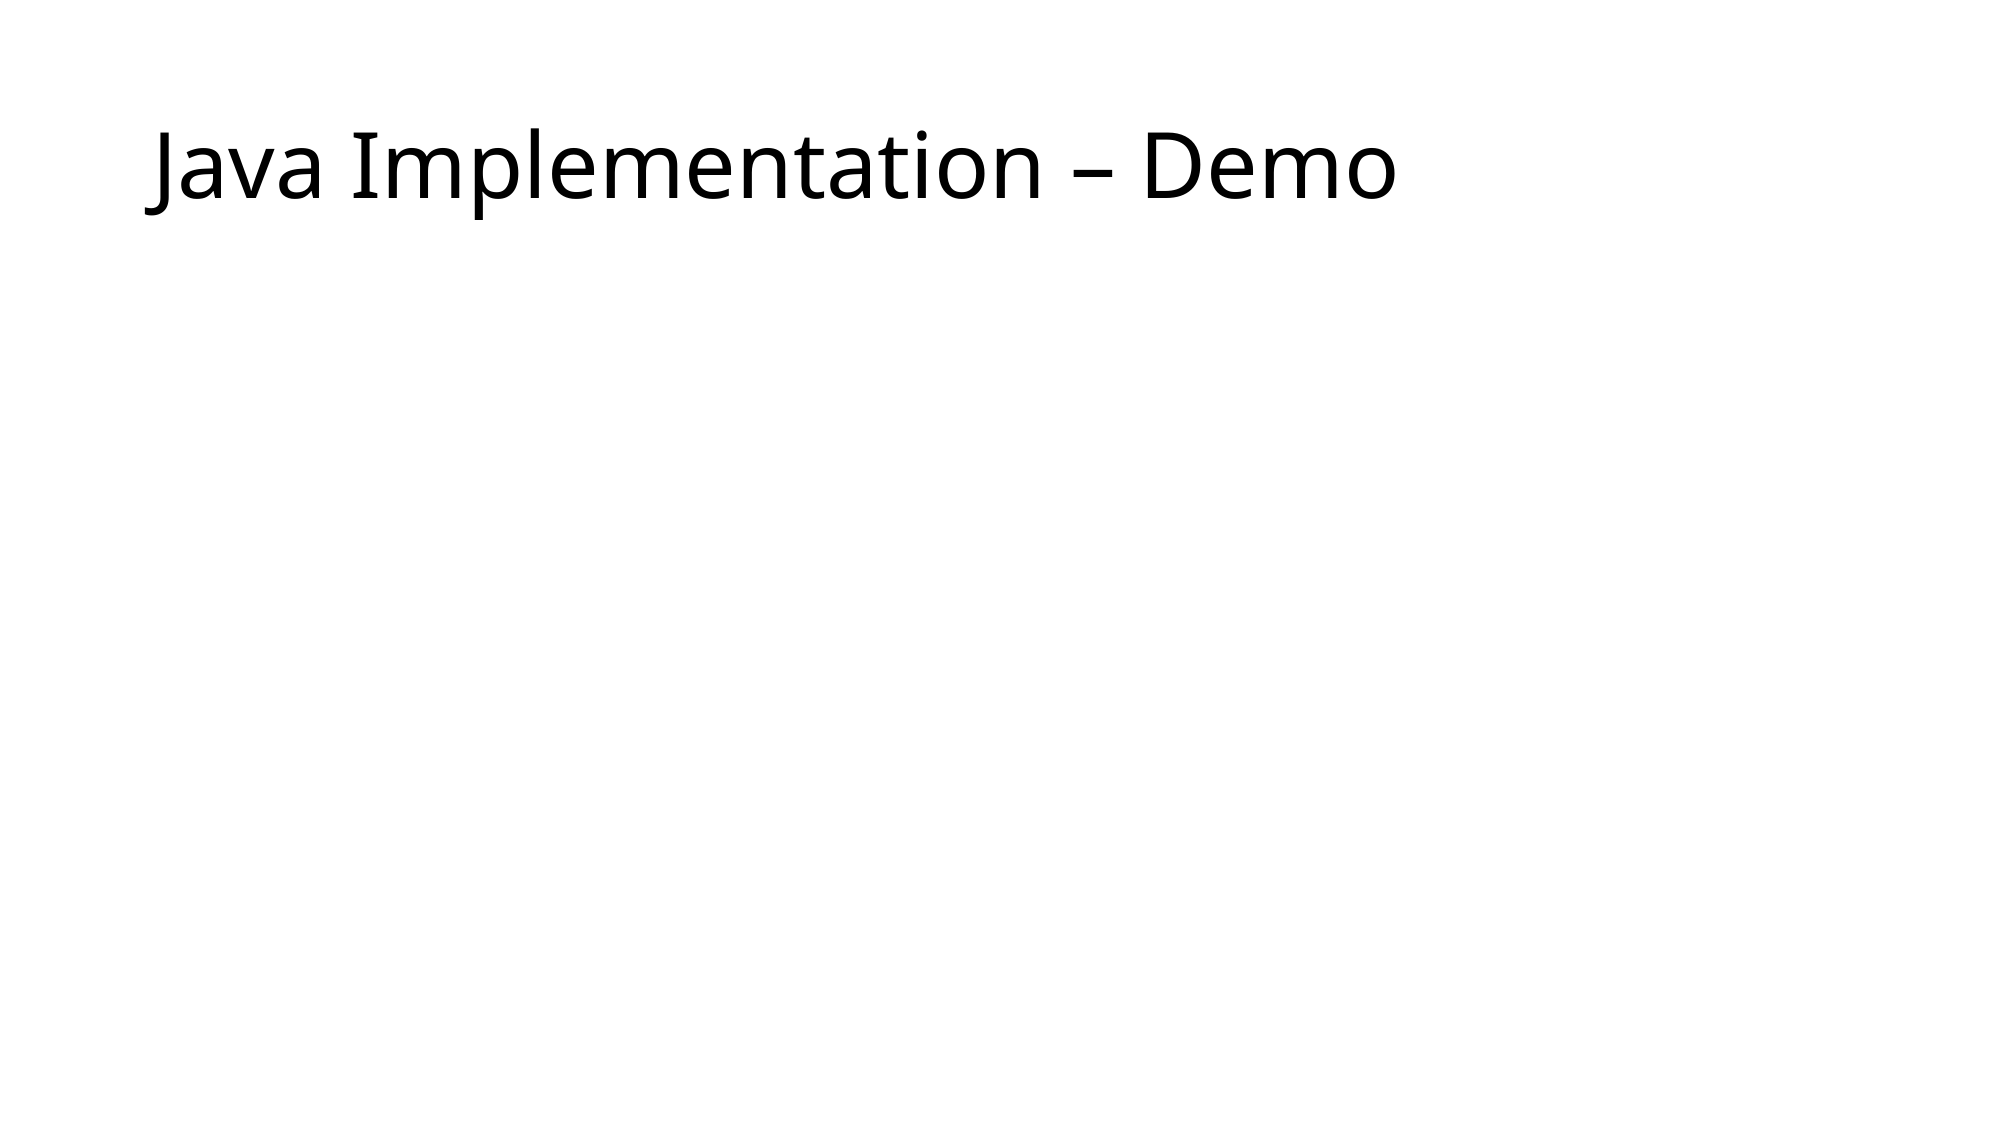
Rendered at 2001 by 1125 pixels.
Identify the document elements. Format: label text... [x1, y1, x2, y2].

title Java Implementation – Demo [137, 59, 1863, 278]
